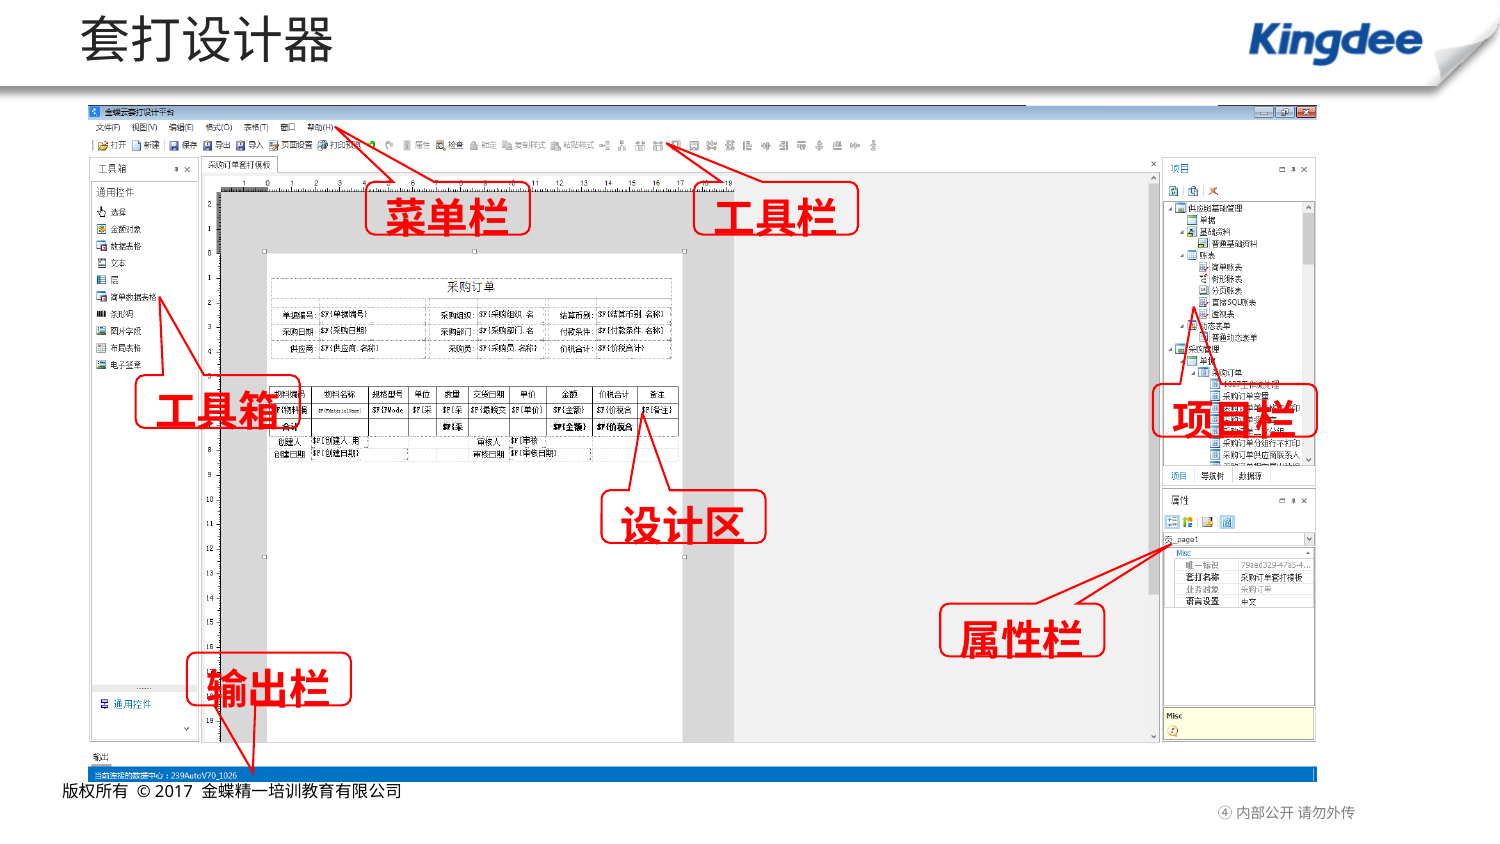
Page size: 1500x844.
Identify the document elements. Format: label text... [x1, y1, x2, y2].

picture [88, 104, 1318, 782]
title 套打设计器 [64, 0, 1164, 77]
picture [0, 0, 1500, 86]
